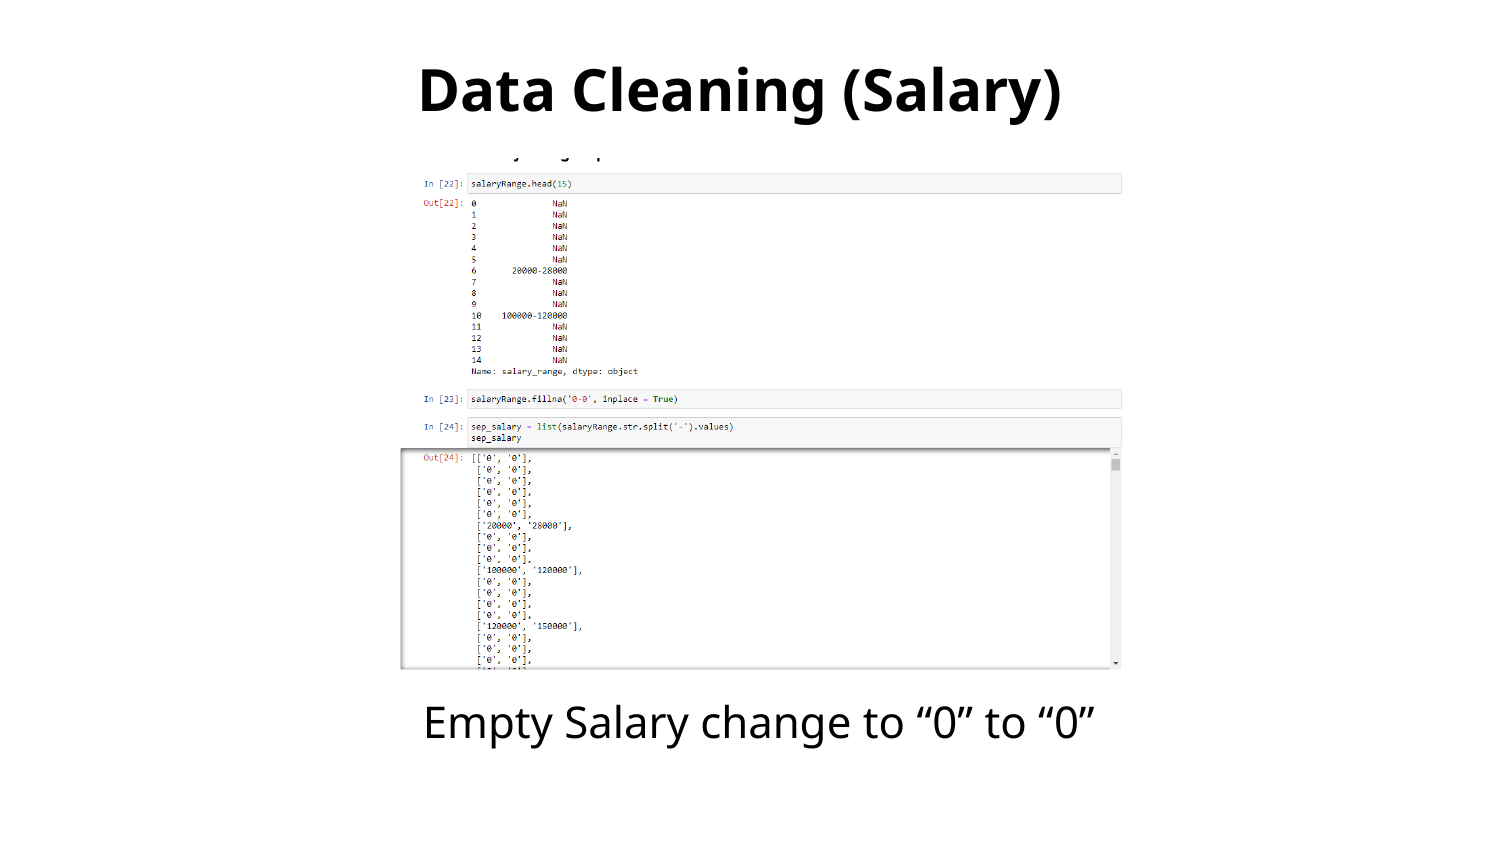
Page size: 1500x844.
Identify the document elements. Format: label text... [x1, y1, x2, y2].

picture [387, 158, 1132, 671]
title Data Cleaning (Salary) [64, 57, 1415, 119]
text_box Empty Salary change to “0” to “0” [103, 679, 1415, 762]
